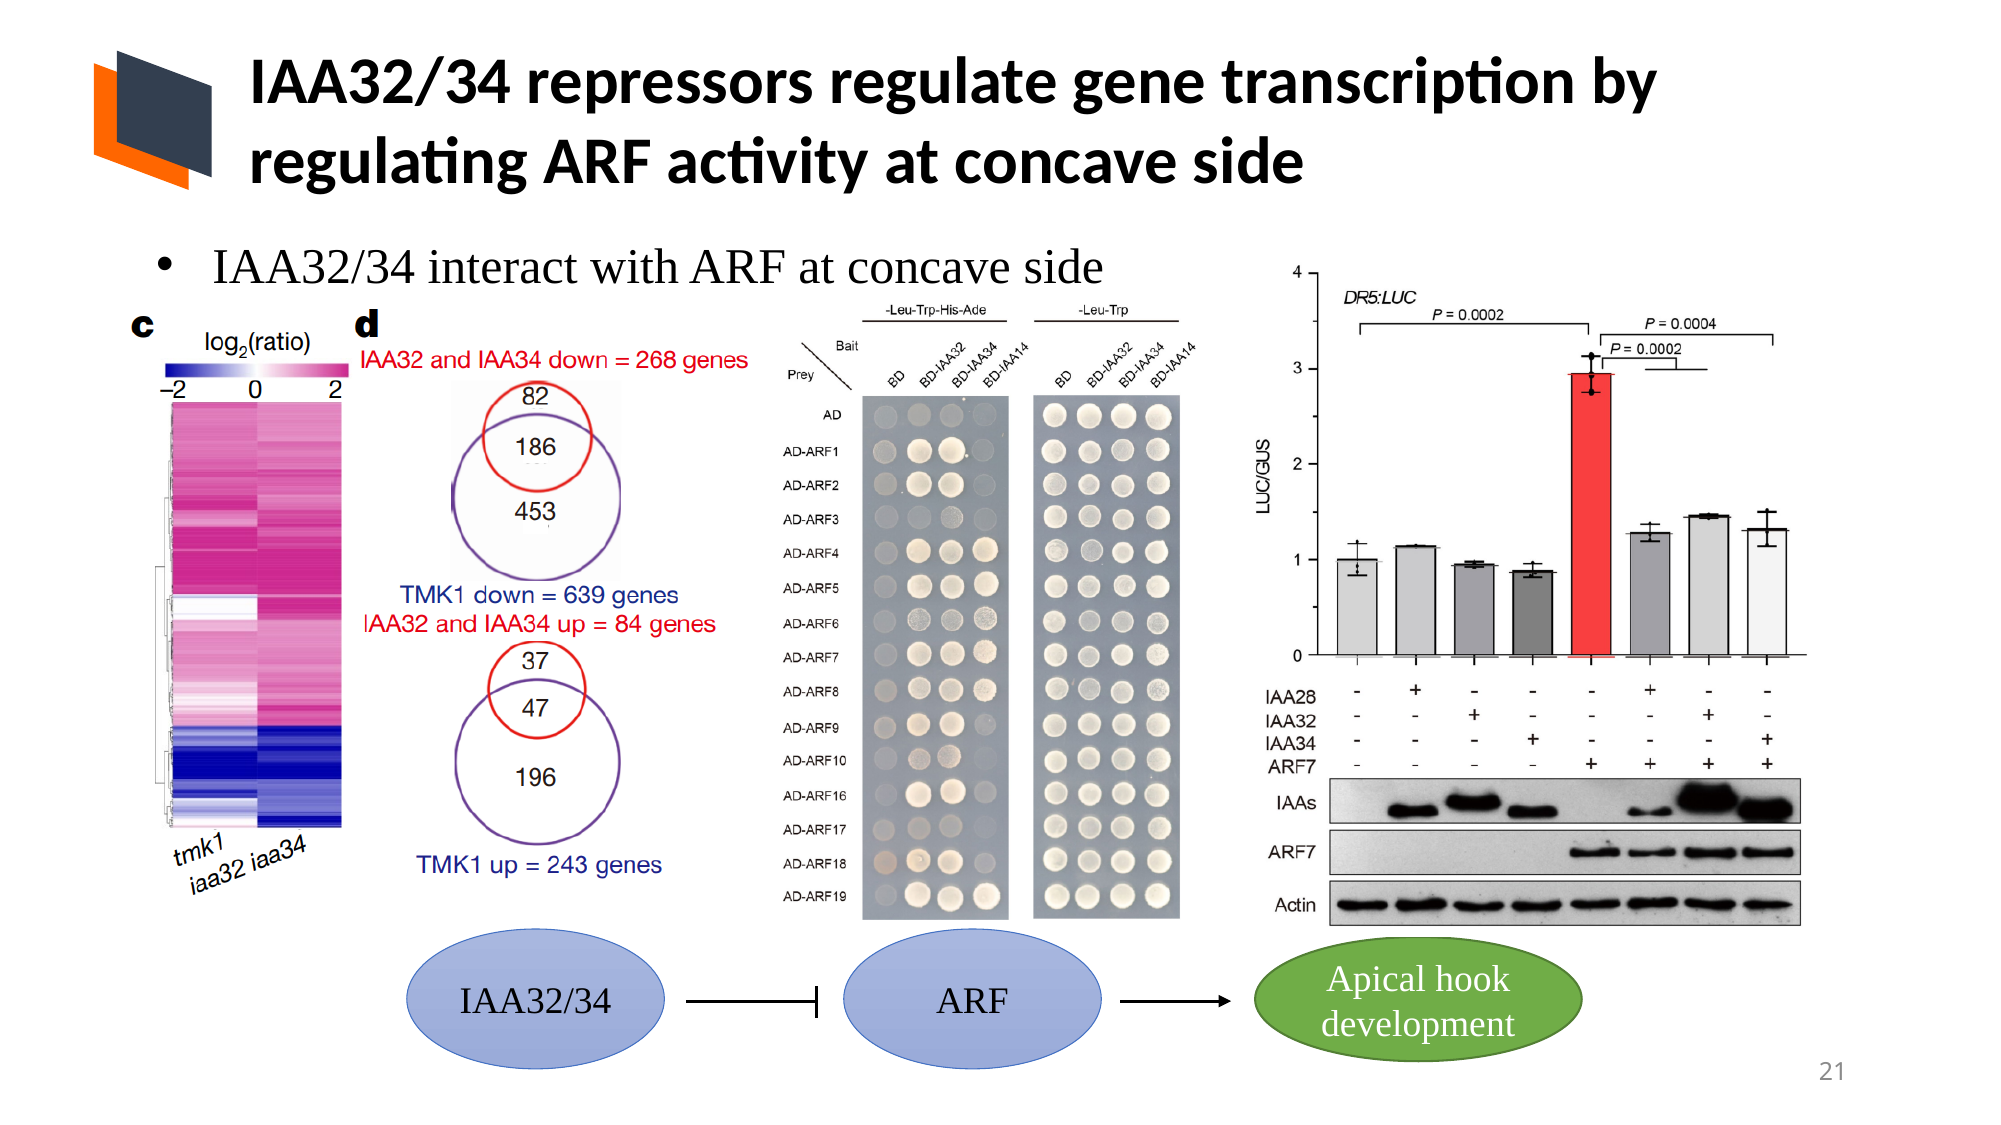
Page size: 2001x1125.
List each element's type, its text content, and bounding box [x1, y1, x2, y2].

text_box IAA32/34 interact with ARF at concave side [141, 195, 1689, 301]
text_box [686, 986, 817, 1018]
text_box ARF [843, 928, 1102, 1070]
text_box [93, 50, 212, 190]
slide_number 21 [1412, 1042, 1863, 1103]
text_box Apical hook development [1254, 937, 1583, 1063]
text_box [126, 309, 750, 908]
text_box IAA32/34 repressors regulate gene transcription by regulating ARF activity at concave side [234, 29, 1750, 205]
picture [768, 297, 1210, 924]
picture [1236, 251, 1873, 937]
text_box IAA32/34 [406, 928, 665, 1070]
